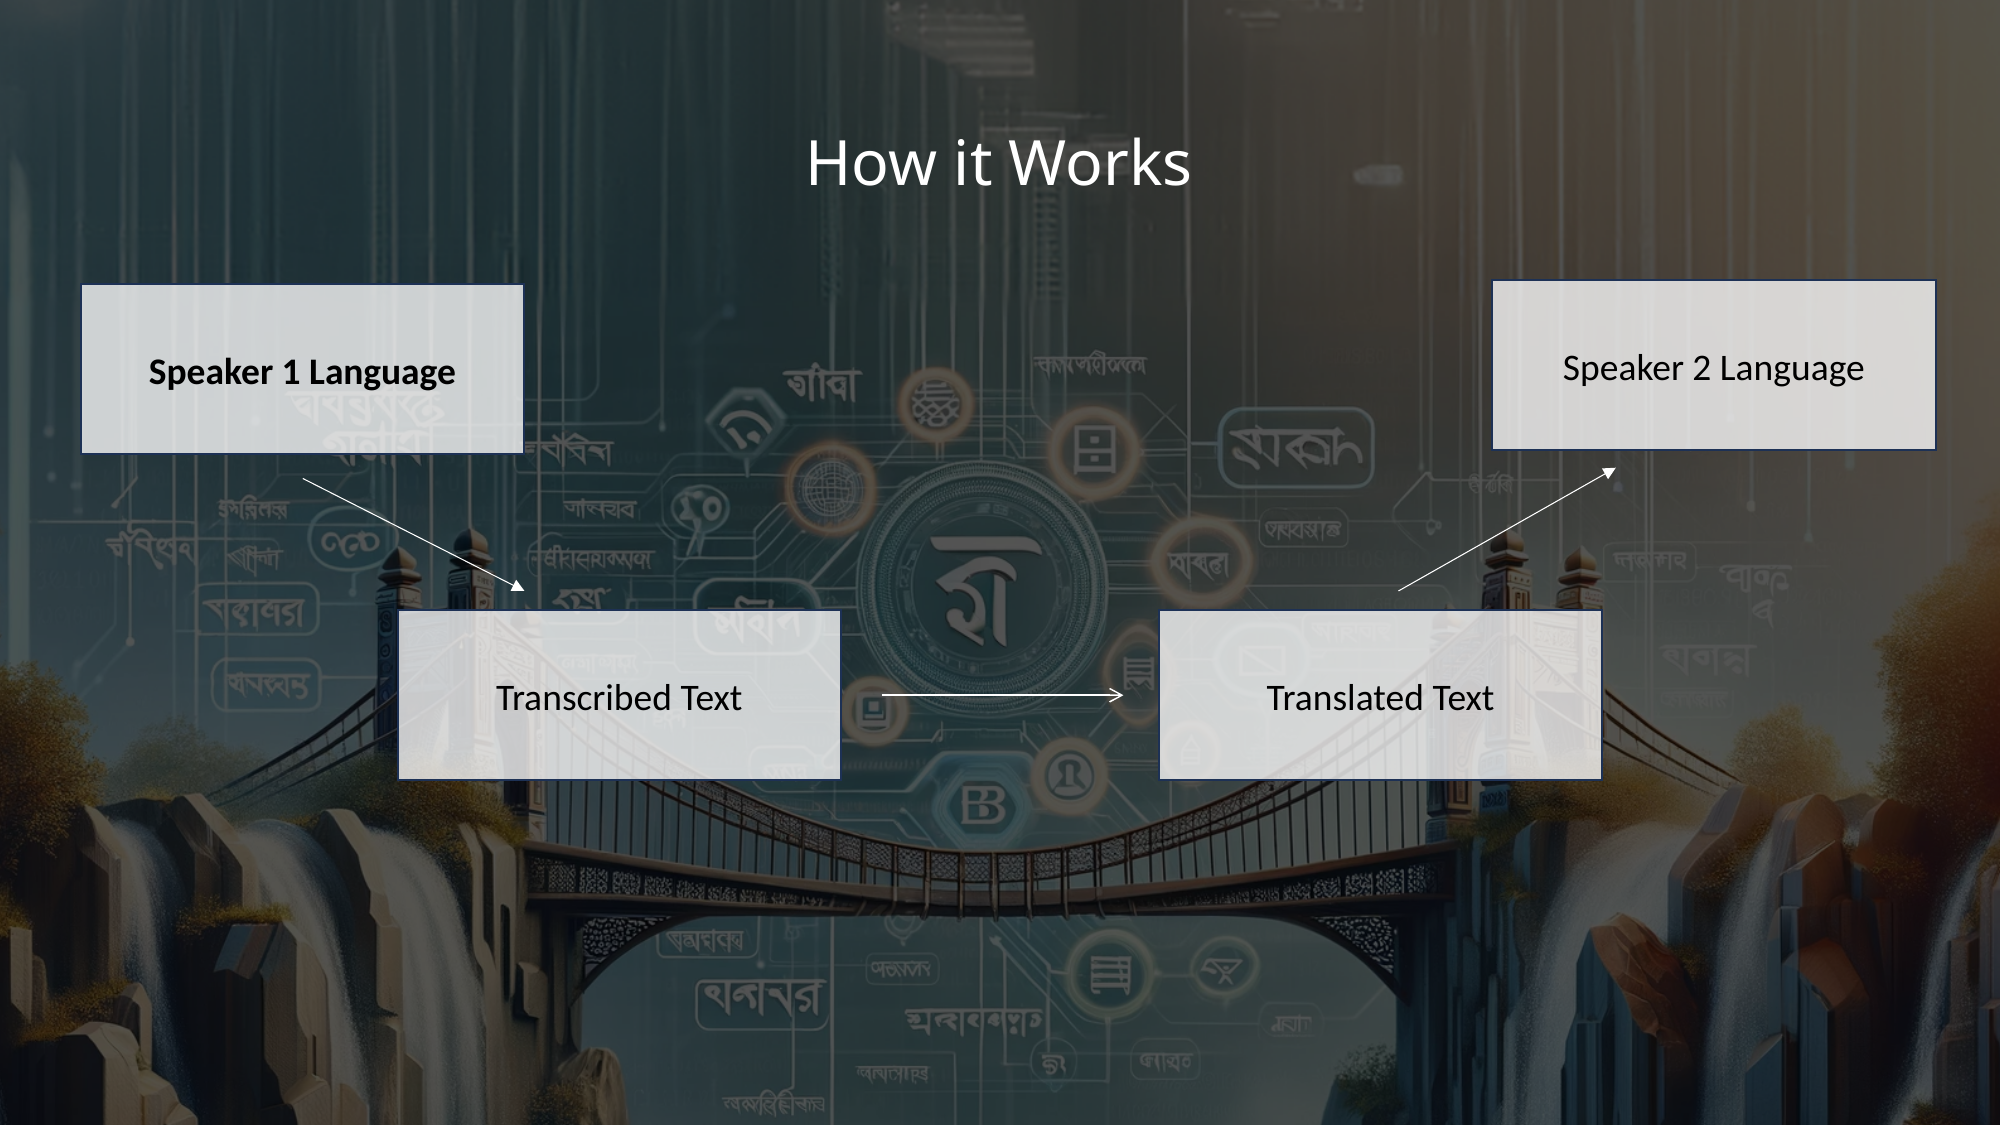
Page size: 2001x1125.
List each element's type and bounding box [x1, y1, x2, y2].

picture [0, 0, 2000, 1125]
text_box [1398, 467, 1616, 591]
text_box [302, 478, 525, 591]
